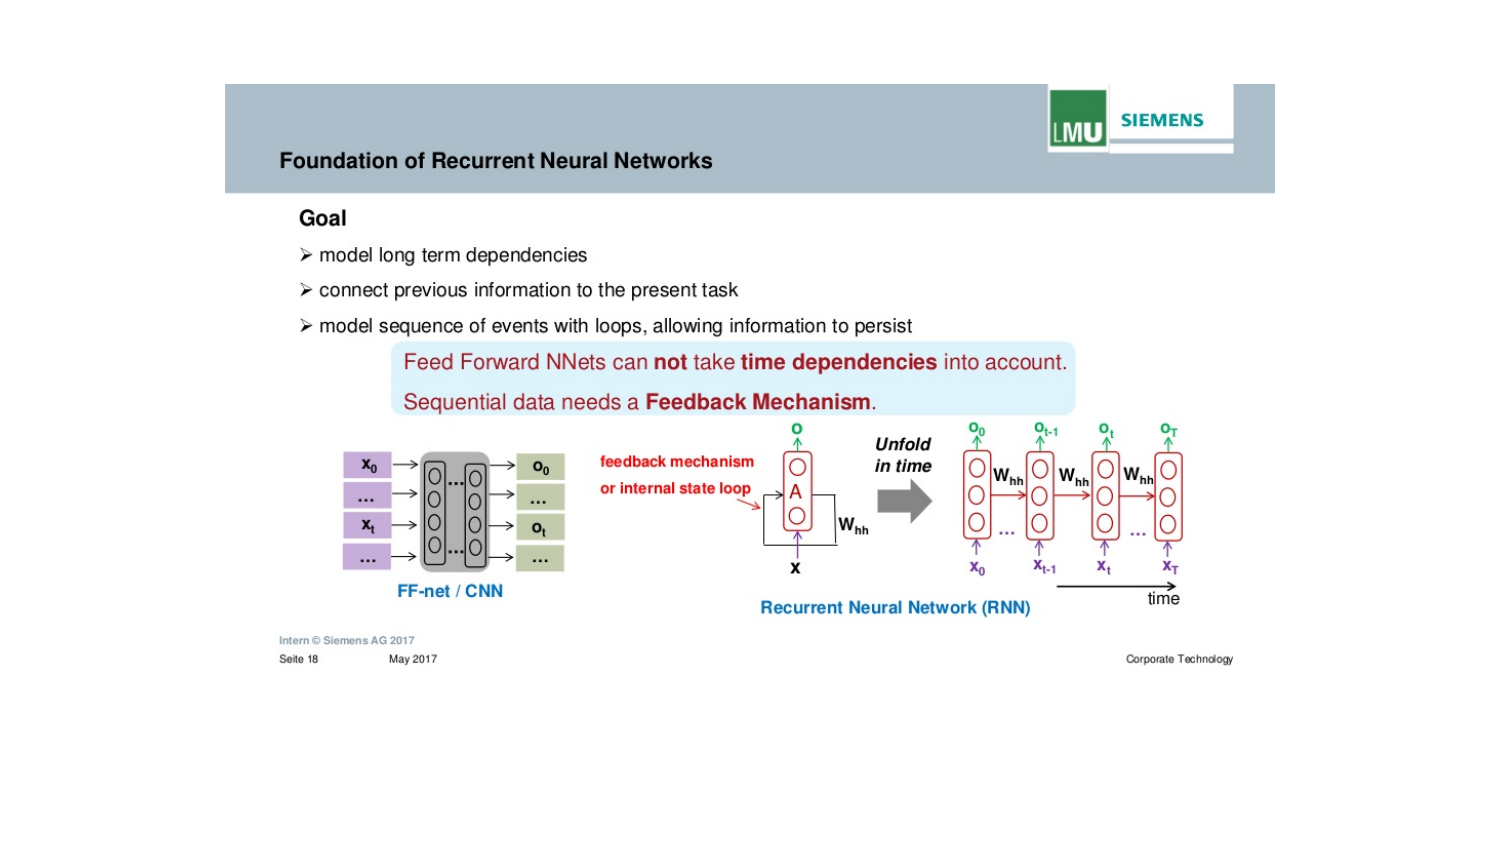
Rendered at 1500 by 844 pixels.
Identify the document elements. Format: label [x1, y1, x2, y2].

picture [224, 84, 1276, 676]
